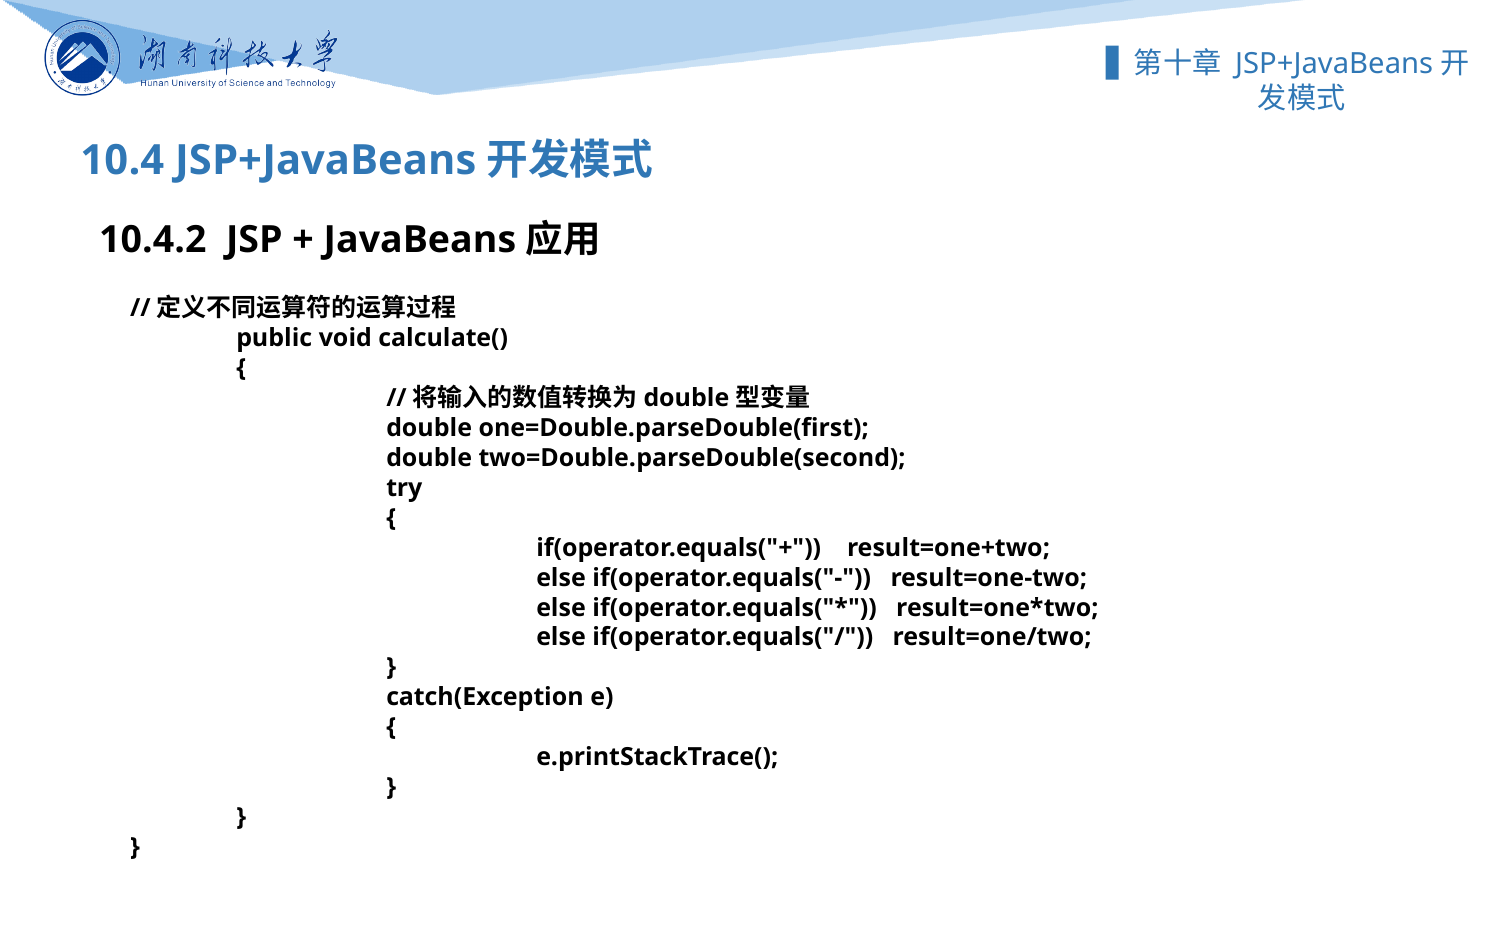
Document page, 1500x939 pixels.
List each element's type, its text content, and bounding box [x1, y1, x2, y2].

text_box 10.4 JSP+JavaBeans开发模式 [65, 125, 711, 191]
picture [0, 0, 1330, 99]
text_box 10.4.2 JSP + JavaBeans应用 [84, 207, 771, 268]
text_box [1105, 37, 1486, 124]
text_box //定义不同运算符的运算过程 public void calculate() { //将输入的数值转换为double型变量 double one=Double.parseDouble(first); double two=Double.parseDouble(second); try { if(operator.equals("+")) result=one+two; else if(operator.equals("-")) result=one-two; else if(operator.equals("*")) result=one*two; else if(operator.equals("/")) result=one/two; } catch(Exception e) { e.printStackTrace(); } } } [71, 284, 1429, 868]
